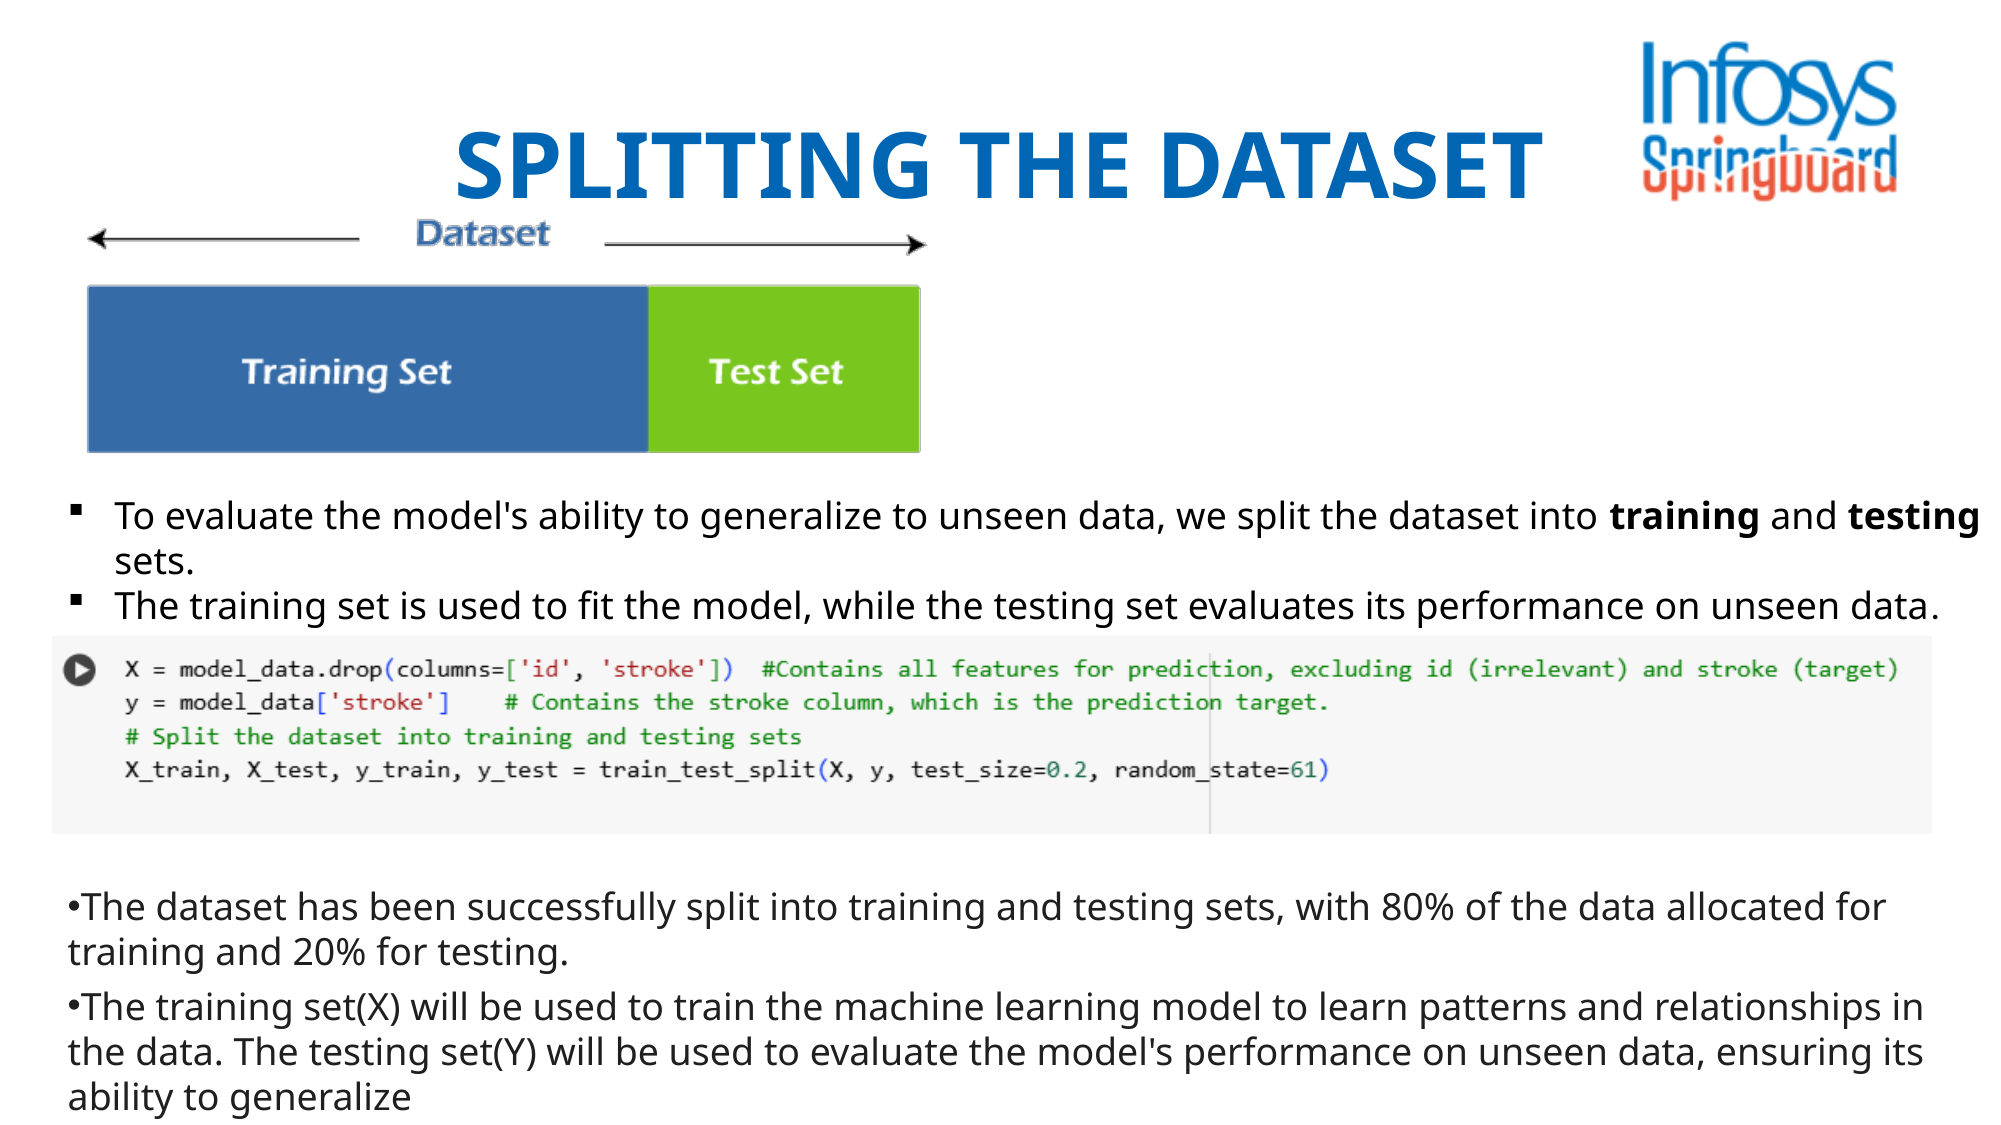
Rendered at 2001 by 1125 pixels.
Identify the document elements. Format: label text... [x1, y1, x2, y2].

title SPLITTING THE DATASET [137, 59, 1863, 278]
picture [1558, 0, 1986, 241]
picture [75, 185, 935, 464]
text_box To evaluate the model's ability to generalize to unseen data, we split the dataset into training and testing sets. The training set is used to fit the model, while the testing set evaluates its performance on unseen data. [52, 484, 2000, 635]
text_box The dataset has been successfully split into training and testing sets, with 80% of the data allocated for training and 20% for testing. The training set(X) will be used to train the machine learning model to learn patterns and relationships in the data. The testing set(Y) will be used to evaluate the model's performance on unseen data, ensuring its ability to generalize [52, 875, 1974, 1125]
picture [52, 633, 1932, 834]
